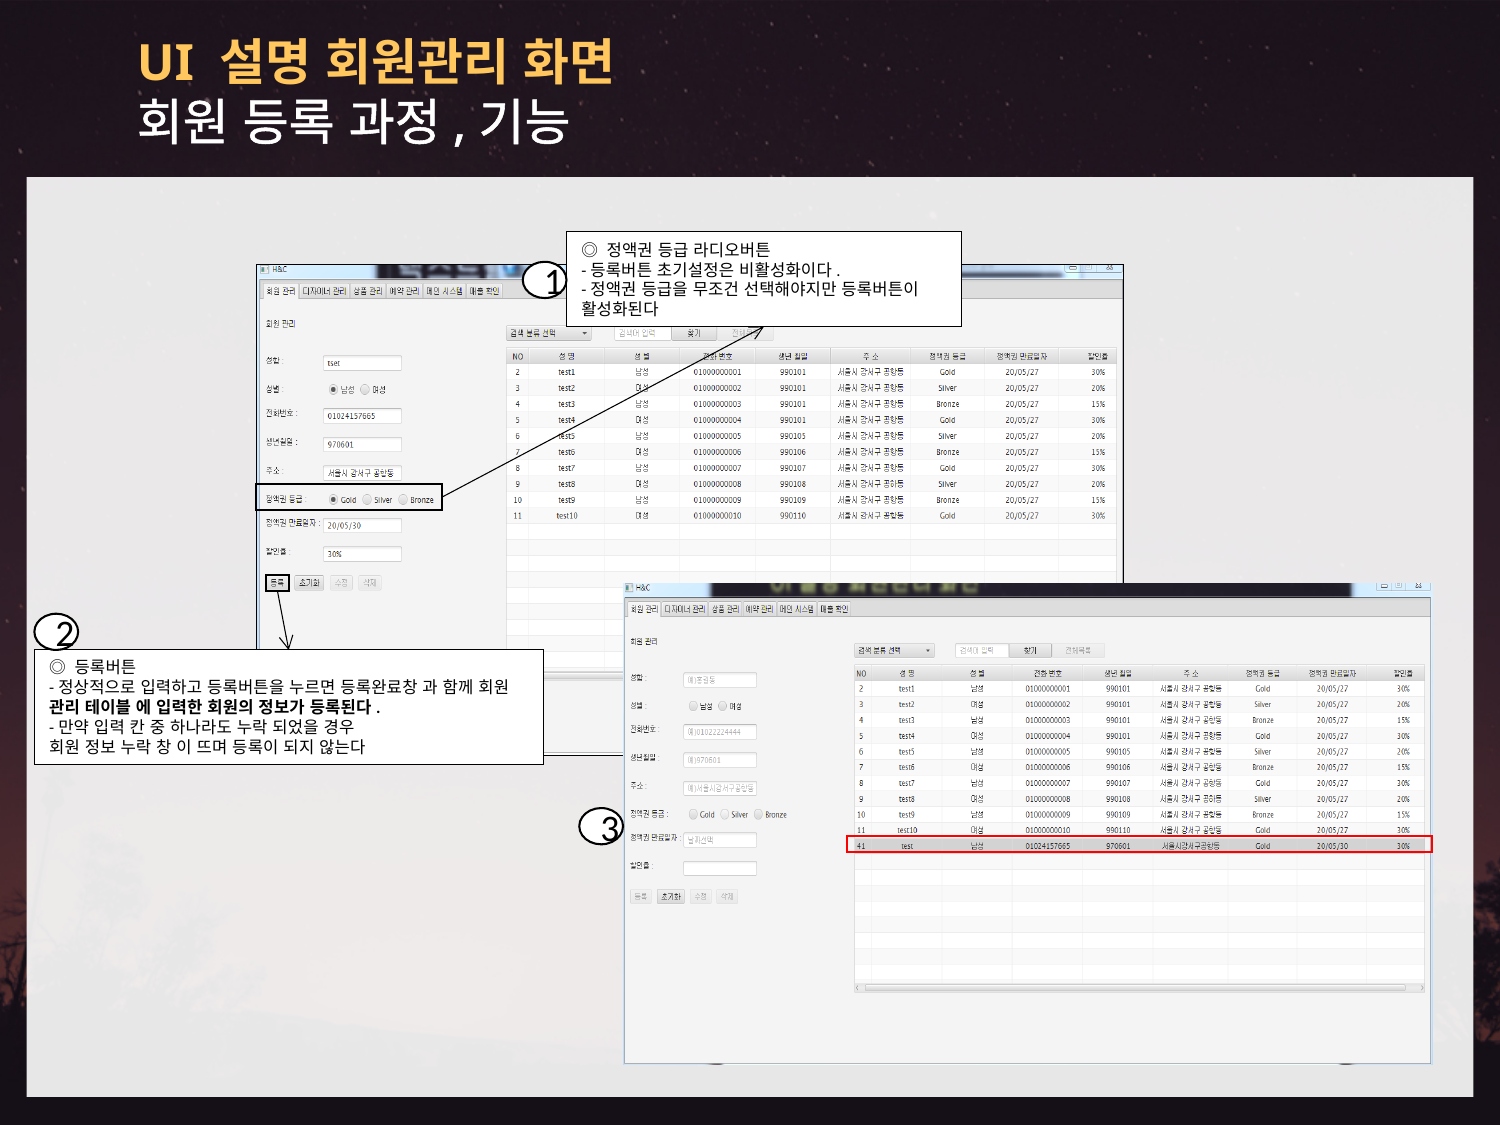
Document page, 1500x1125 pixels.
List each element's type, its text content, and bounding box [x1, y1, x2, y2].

text_box 1 [532, 260, 558, 264]
text_box ◎ 정액권 등급 라디오버튼 -등록버튼 초기설정은 비활성화이다. -정액권 등급을 무조건 선택해야지만 등록버튼이 활성화된다 [566, 231, 962, 264]
text_box 3 [578, 807, 622, 846]
picture [0, 0, 1500, 1125]
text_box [442, 327, 764, 497]
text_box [34, 264, 1124, 767]
text_box UI 설명 회원관리 화면 회원 등록 과정,기능 [122, 22, 915, 158]
